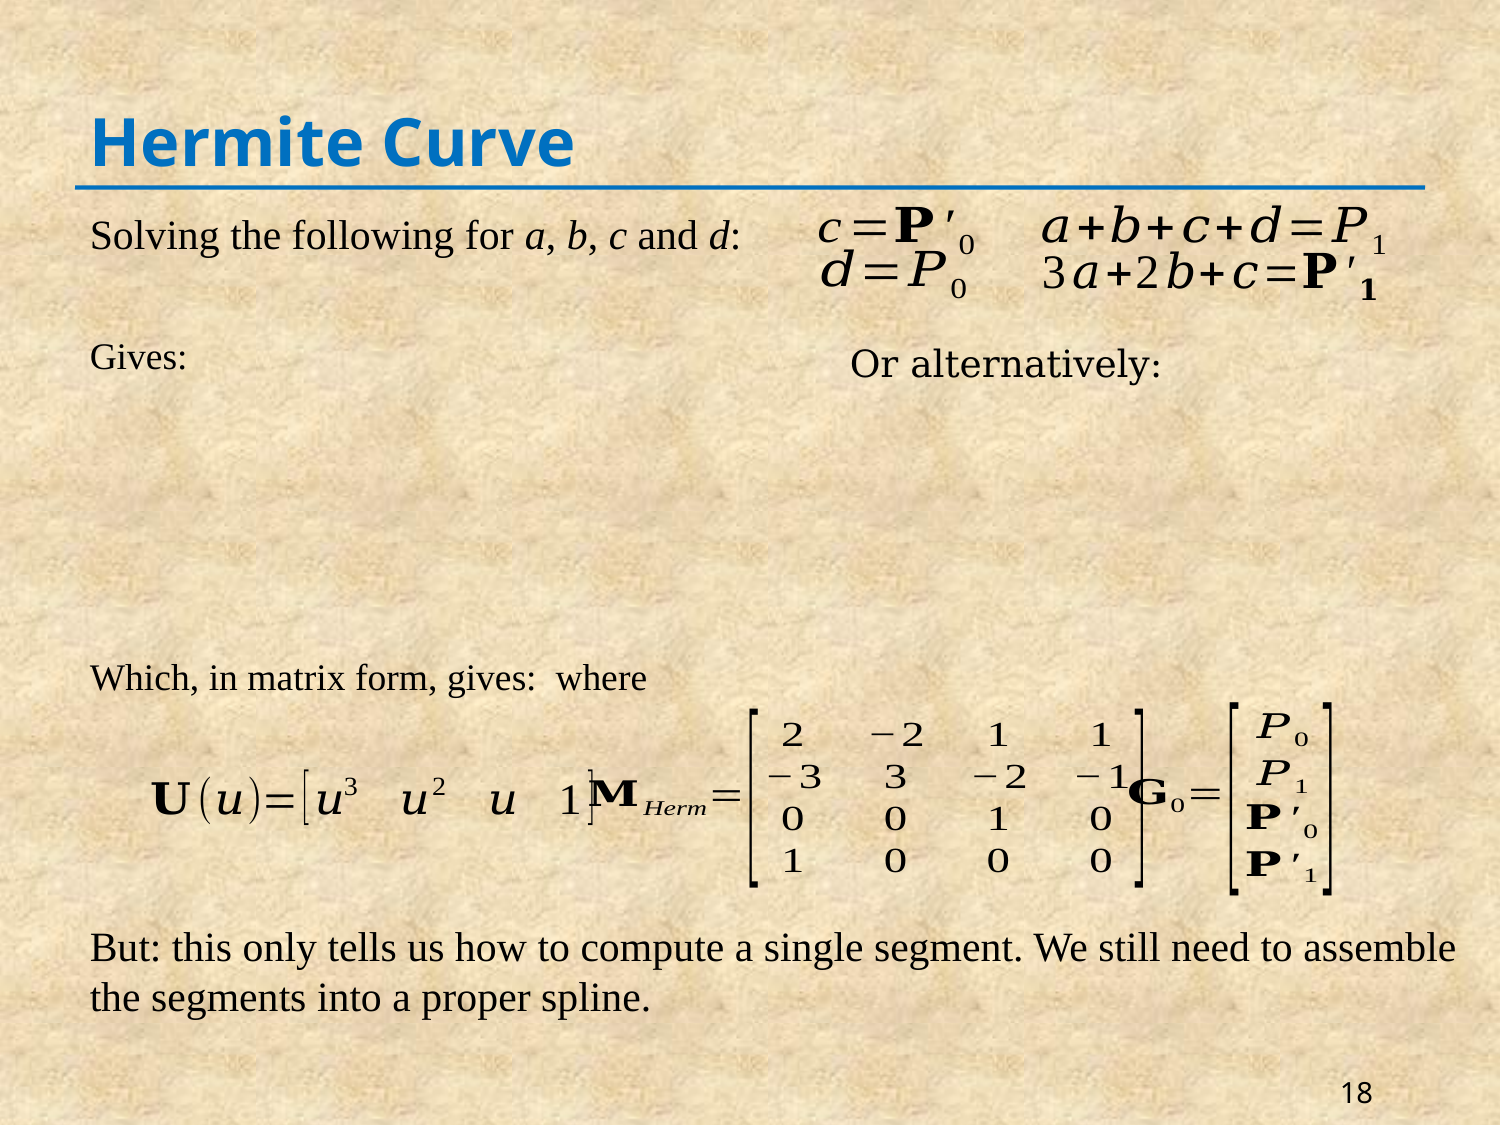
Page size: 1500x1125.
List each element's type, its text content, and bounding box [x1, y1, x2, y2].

slide_number 18 [1325, 1066, 1425, 1125]
title Hermite Curve [75, 24, 1488, 188]
picture [0, 0, 1500, 1125]
